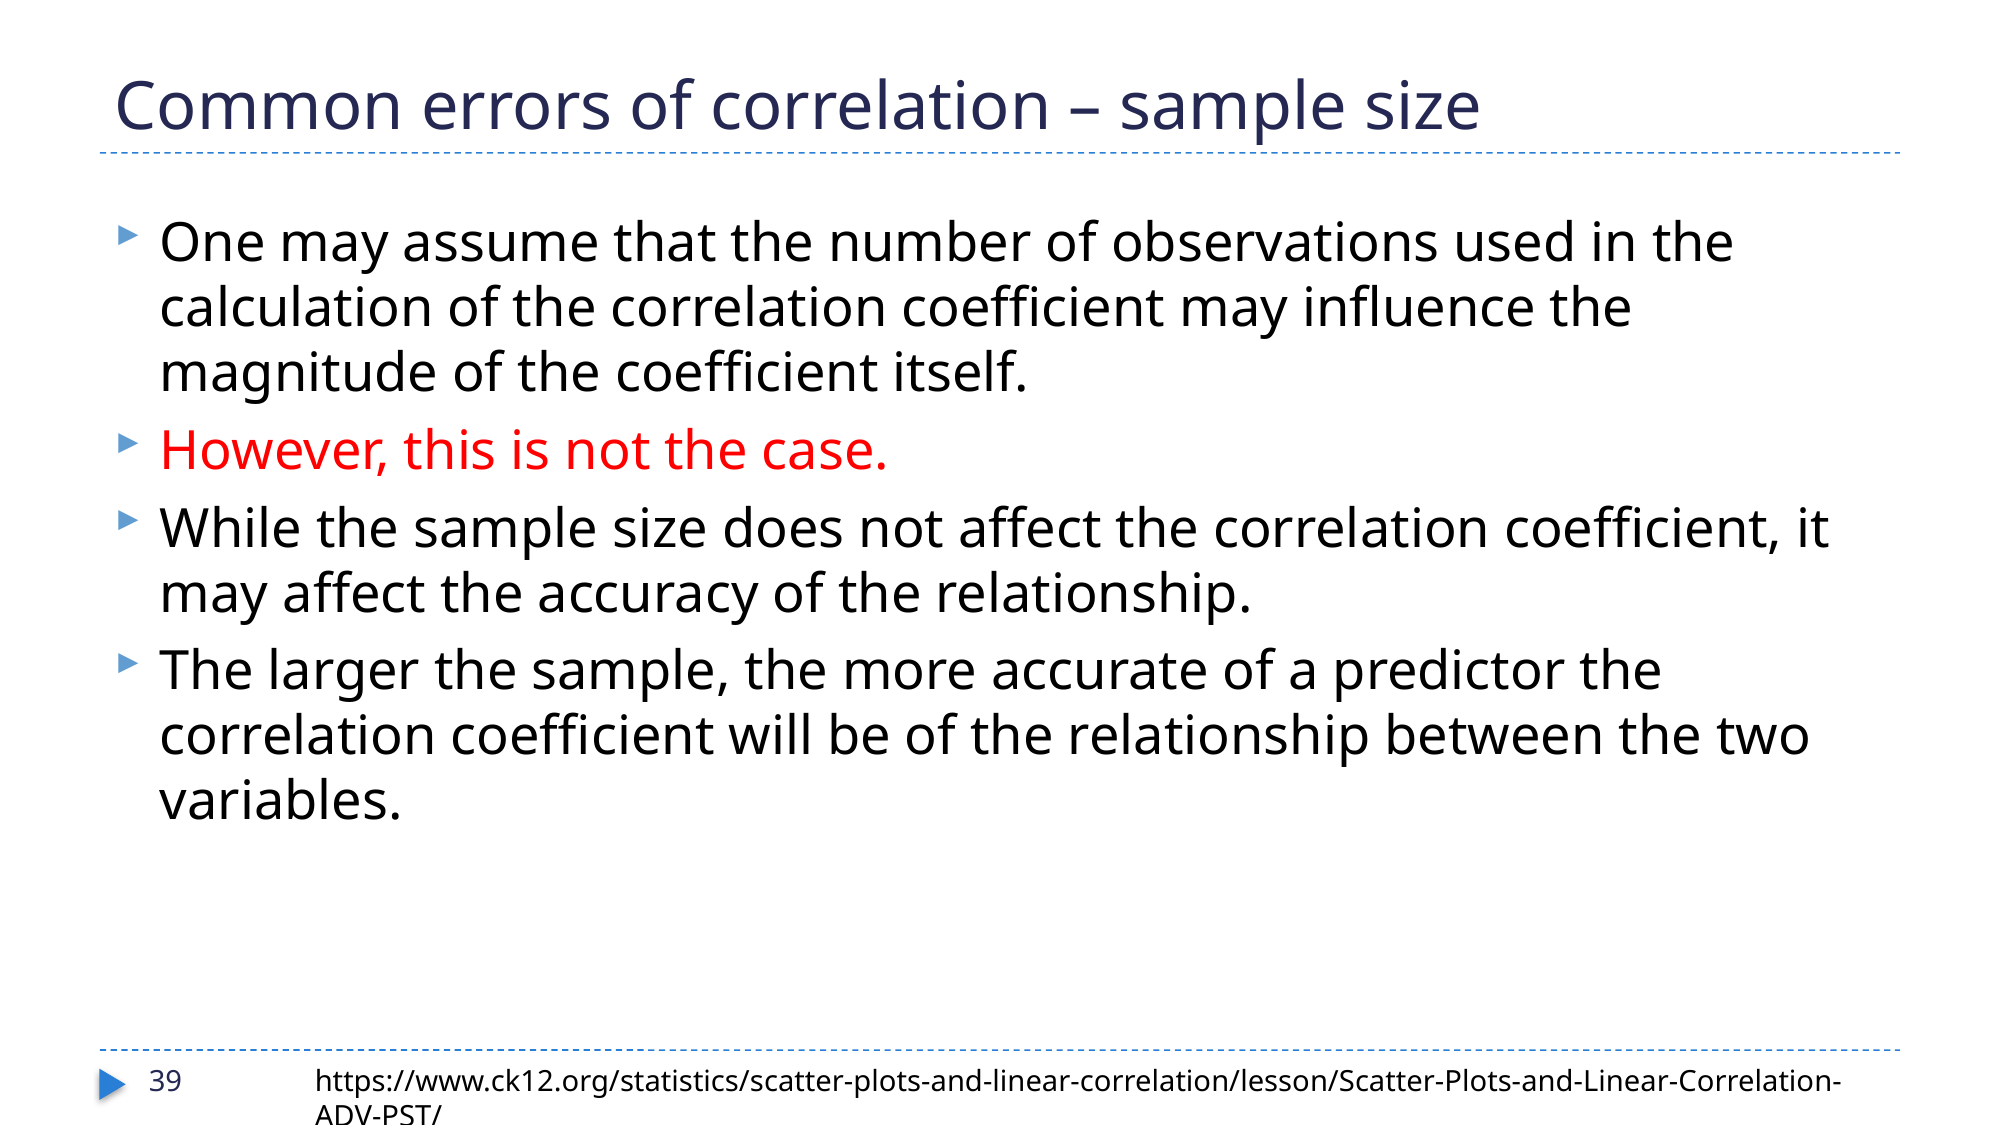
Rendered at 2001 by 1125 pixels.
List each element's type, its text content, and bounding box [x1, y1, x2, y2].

slide_number 39 [133, 1055, 299, 1103]
text_box https://www.ck12.org/statistics/scatter-plots-and-linear-correlation/lesson/Scatter-Plots-and-Linear-Correlation-ADV-PST/ [299, 1055, 1885, 1125]
title Common errors of correlation – sample size [99, 24, 1900, 151]
list One may assume that the number of observations used in the calculation of the correlation coefficient may influence the magnitude of the coefficient itself. However, this is not the case. While the sample size does not affect the correlation coefficient, it may affect the accuracy of the relationship. The larger the sample, the more accurate of a predictor the correlation coefficient will be of the relationship between the two variables. [99, 200, 1900, 1010]
